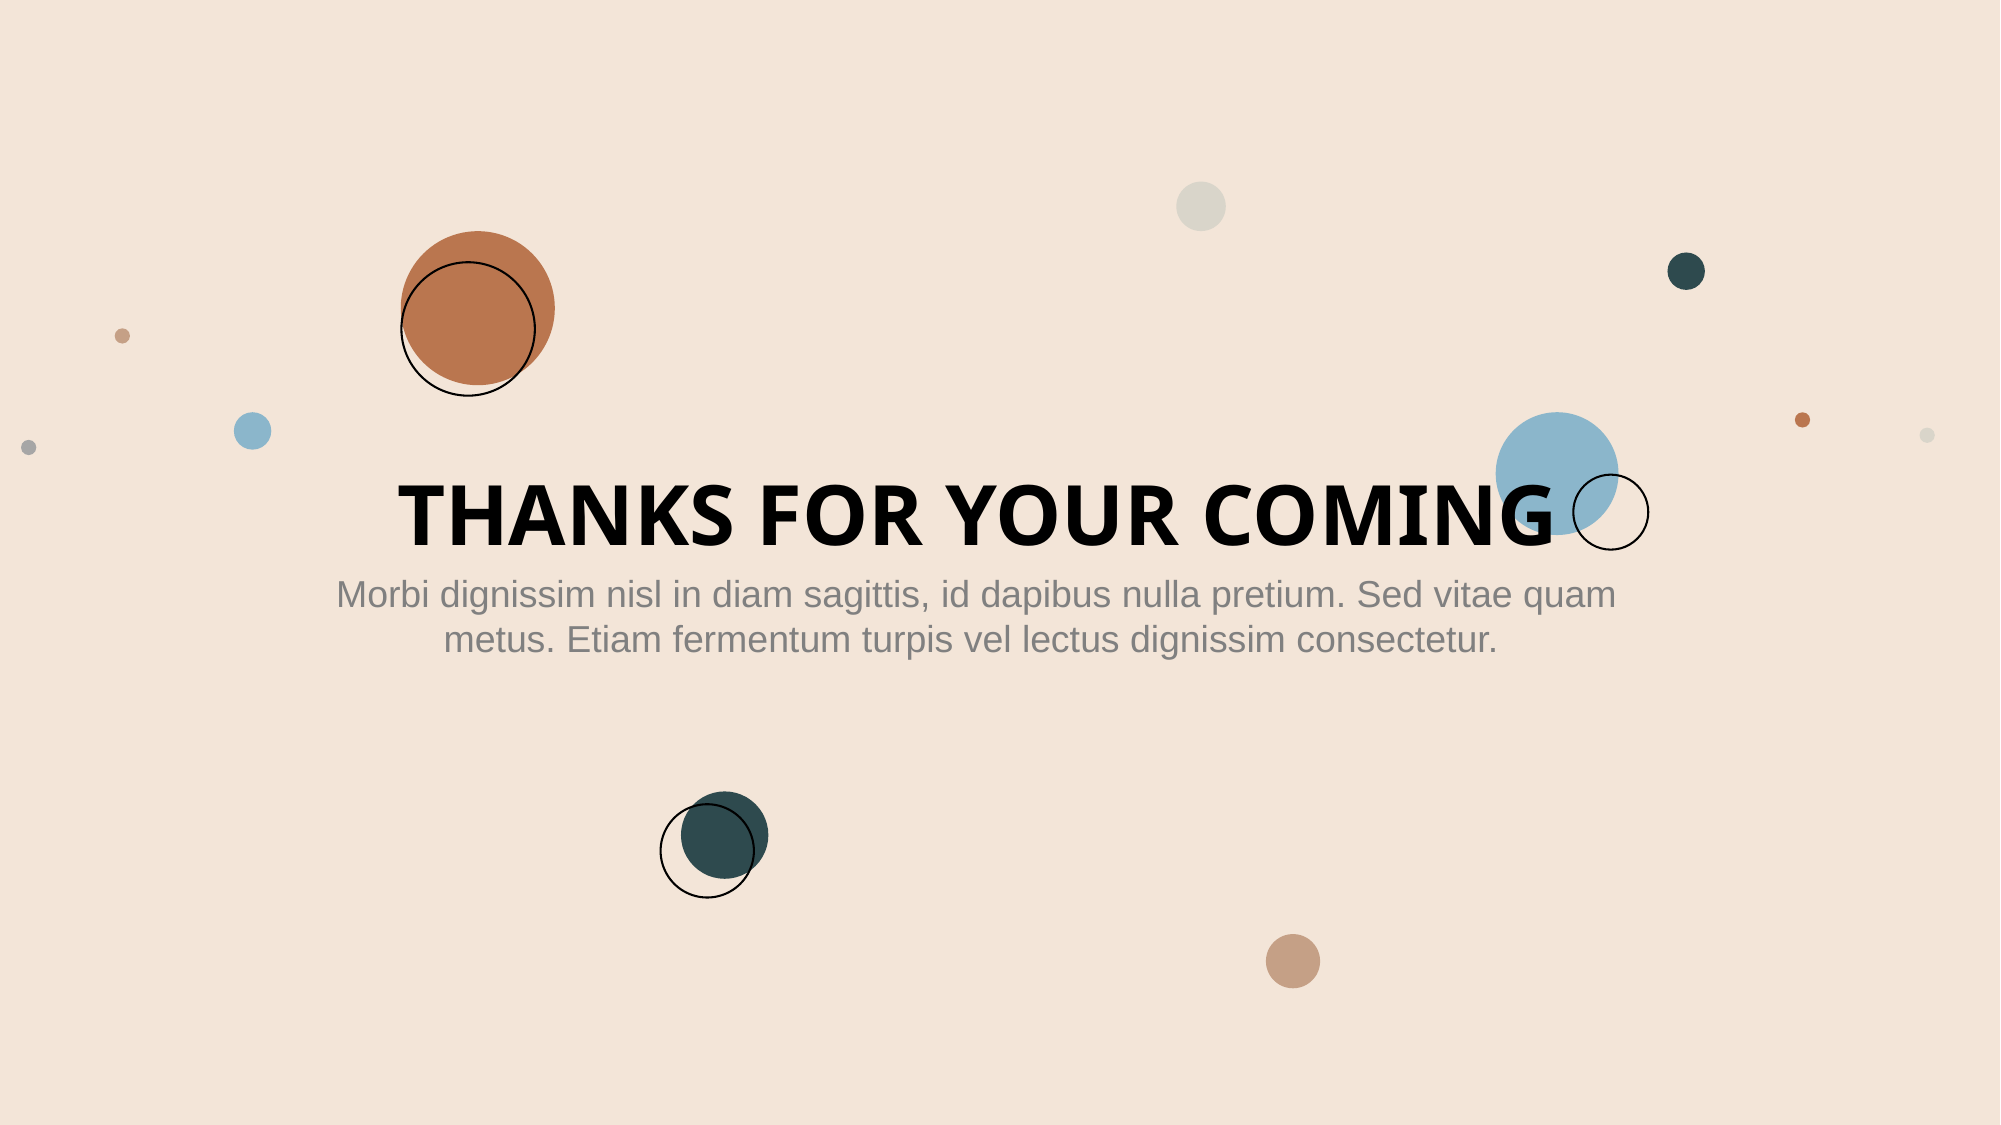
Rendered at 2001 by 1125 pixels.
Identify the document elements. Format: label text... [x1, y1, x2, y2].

text_box [232, 411, 273, 451]
text_box [1264, 933, 1322, 990]
text_box [1175, 180, 1227, 233]
text_box [19, 438, 38, 457]
text_box [1666, 251, 1706, 291]
text_box [1918, 426, 1936, 444]
text_box THANKS FOR YOUR COMING [384, 455, 1571, 562]
text_box [689, 790, 770, 873]
text_box [401, 262, 535, 396]
text_box [1573, 474, 1649, 550]
text_box [1793, 411, 1812, 429]
text_box [399, 230, 556, 377]
text_box [113, 327, 132, 345]
text_box [1497, 411, 1620, 535]
text_box [660, 804, 754, 898]
text_box Morbi dignissim nisl in diam sagittis, id dapibus nulla pretium. Sed vitae quam metus. Etiam fermentum turpis vel lectus dignissim consectetur. [271, 562, 1682, 668]
